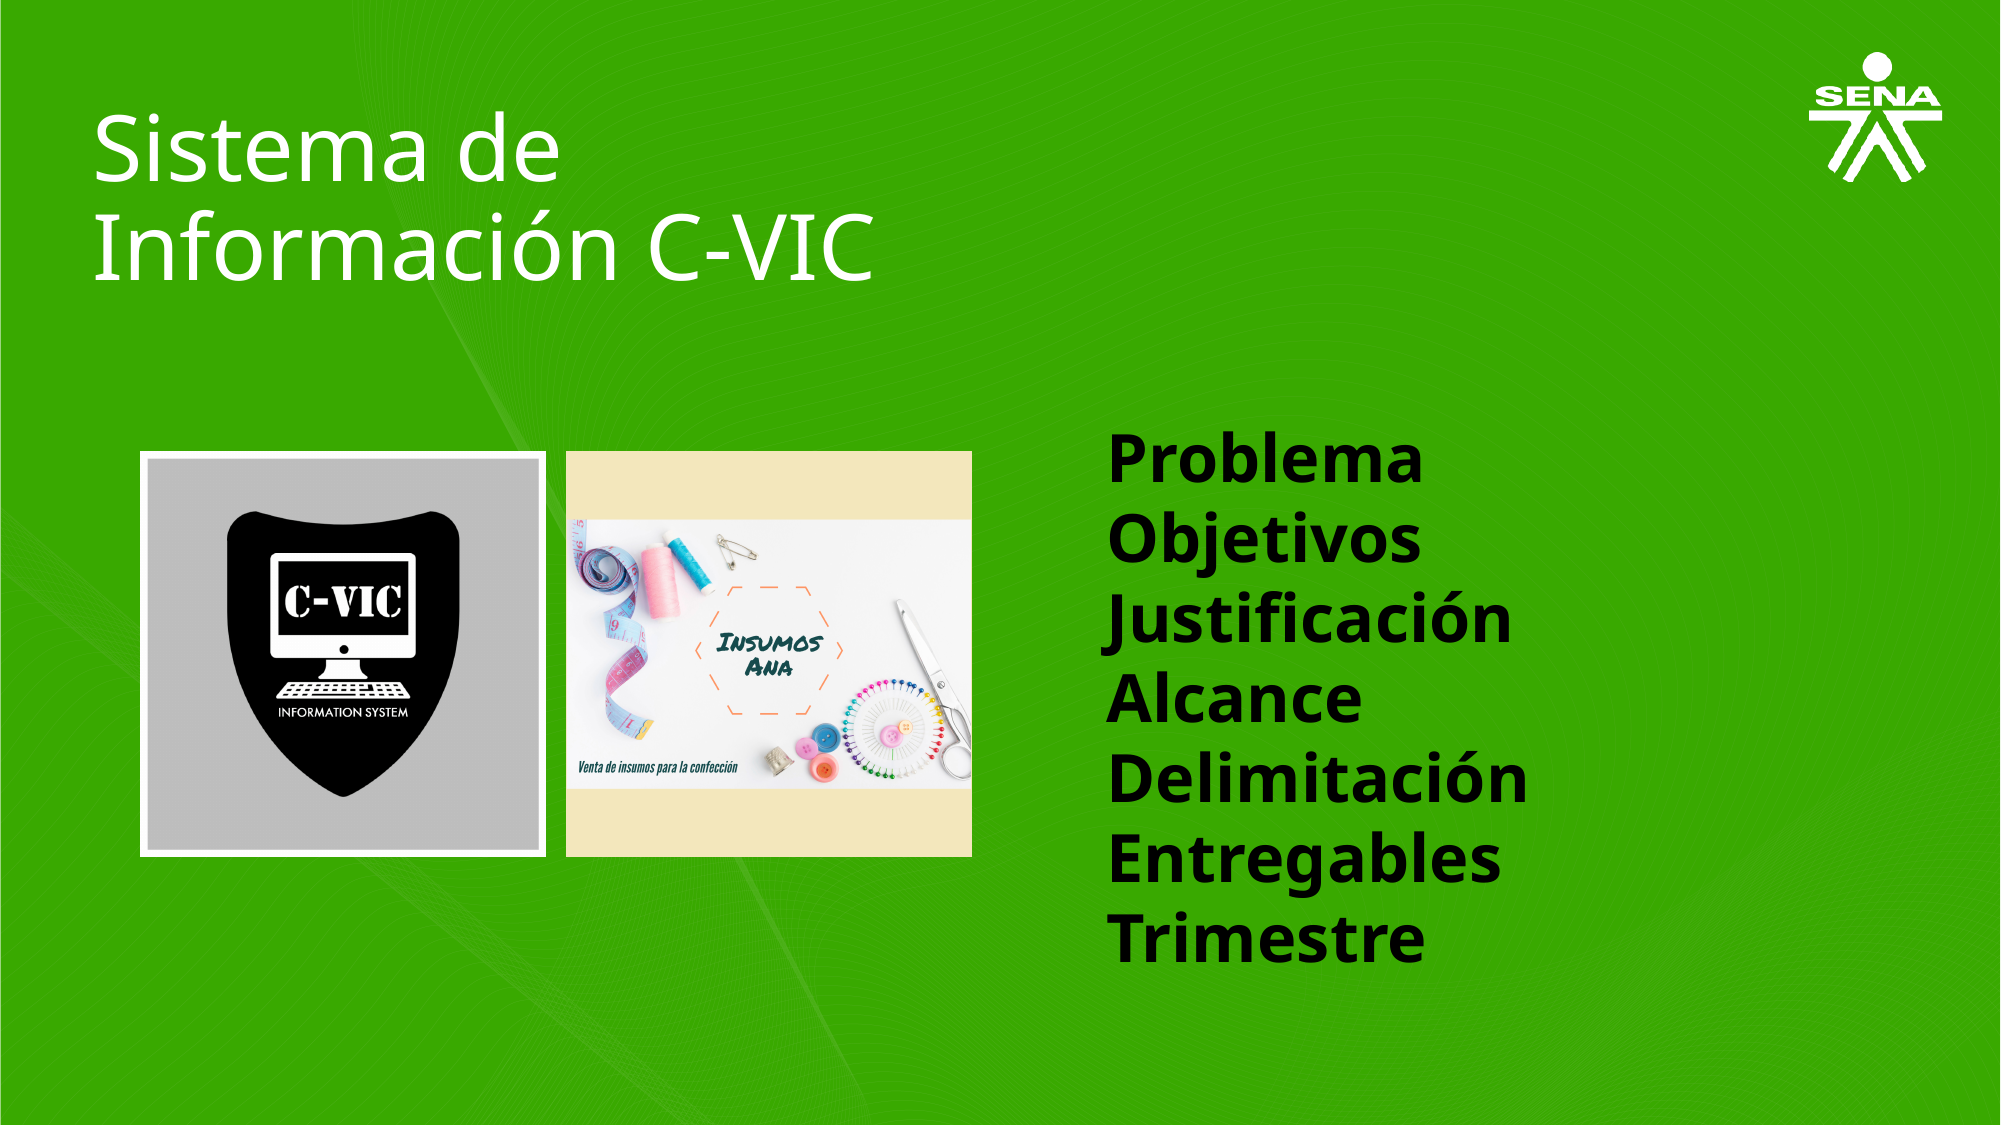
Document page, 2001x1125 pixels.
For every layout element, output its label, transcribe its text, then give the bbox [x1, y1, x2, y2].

picture [0, 0, 2001, 1125]
text_box Sistema de Información C-VIC [77, 95, 1803, 217]
text_box Problema Objetivos Justificación Alcance Delimitación Entregables Trimestre [1091, 408, 1838, 983]
